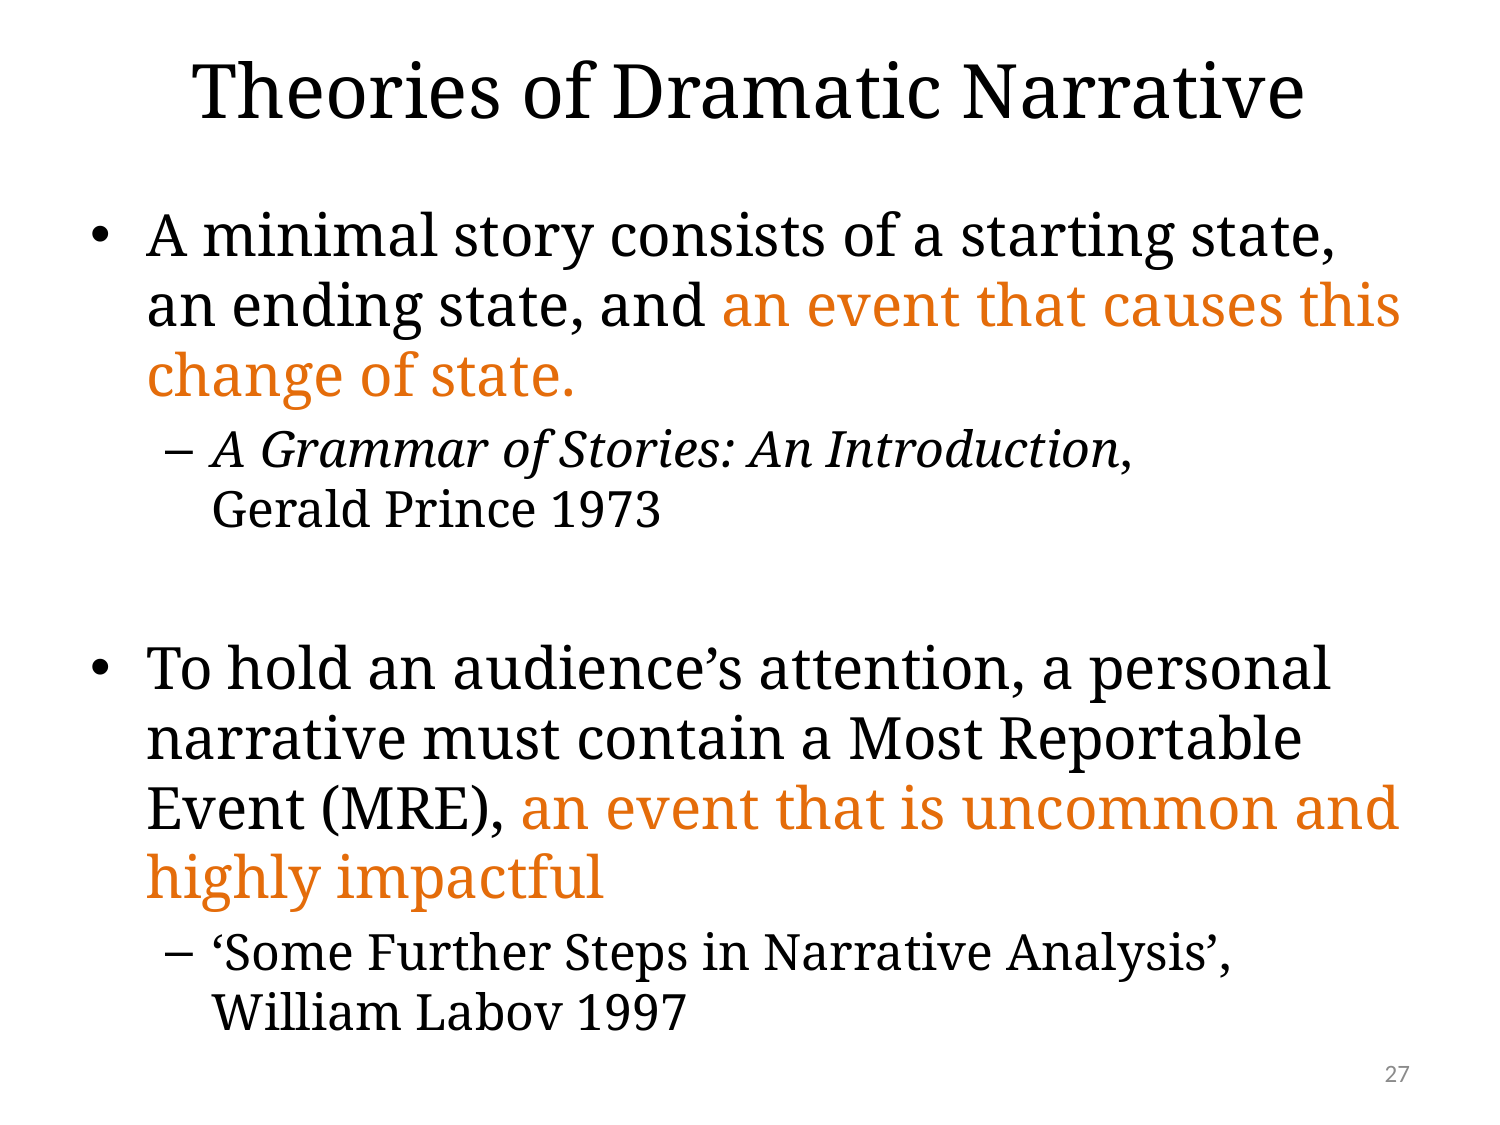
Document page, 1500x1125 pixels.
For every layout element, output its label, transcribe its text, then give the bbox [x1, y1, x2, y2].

list A minimal story consists of a starting state, an ending state, and an event that causes this change of state. A Grammar of Stories: An Introduction, Gerald Prince 1973 To hold an audience’s attention, a personal narrative must contain a Most Reportable Event (MRE), an event that is uncommon and highly impactful ‘Some Further Steps in Narrative Analysis’, William Labov 1997 [75, 190, 1425, 1053]
title Theories of Dramatic Narrative [75, 19, 1425, 158]
slide_number 27 [1074, 1042, 1425, 1103]
